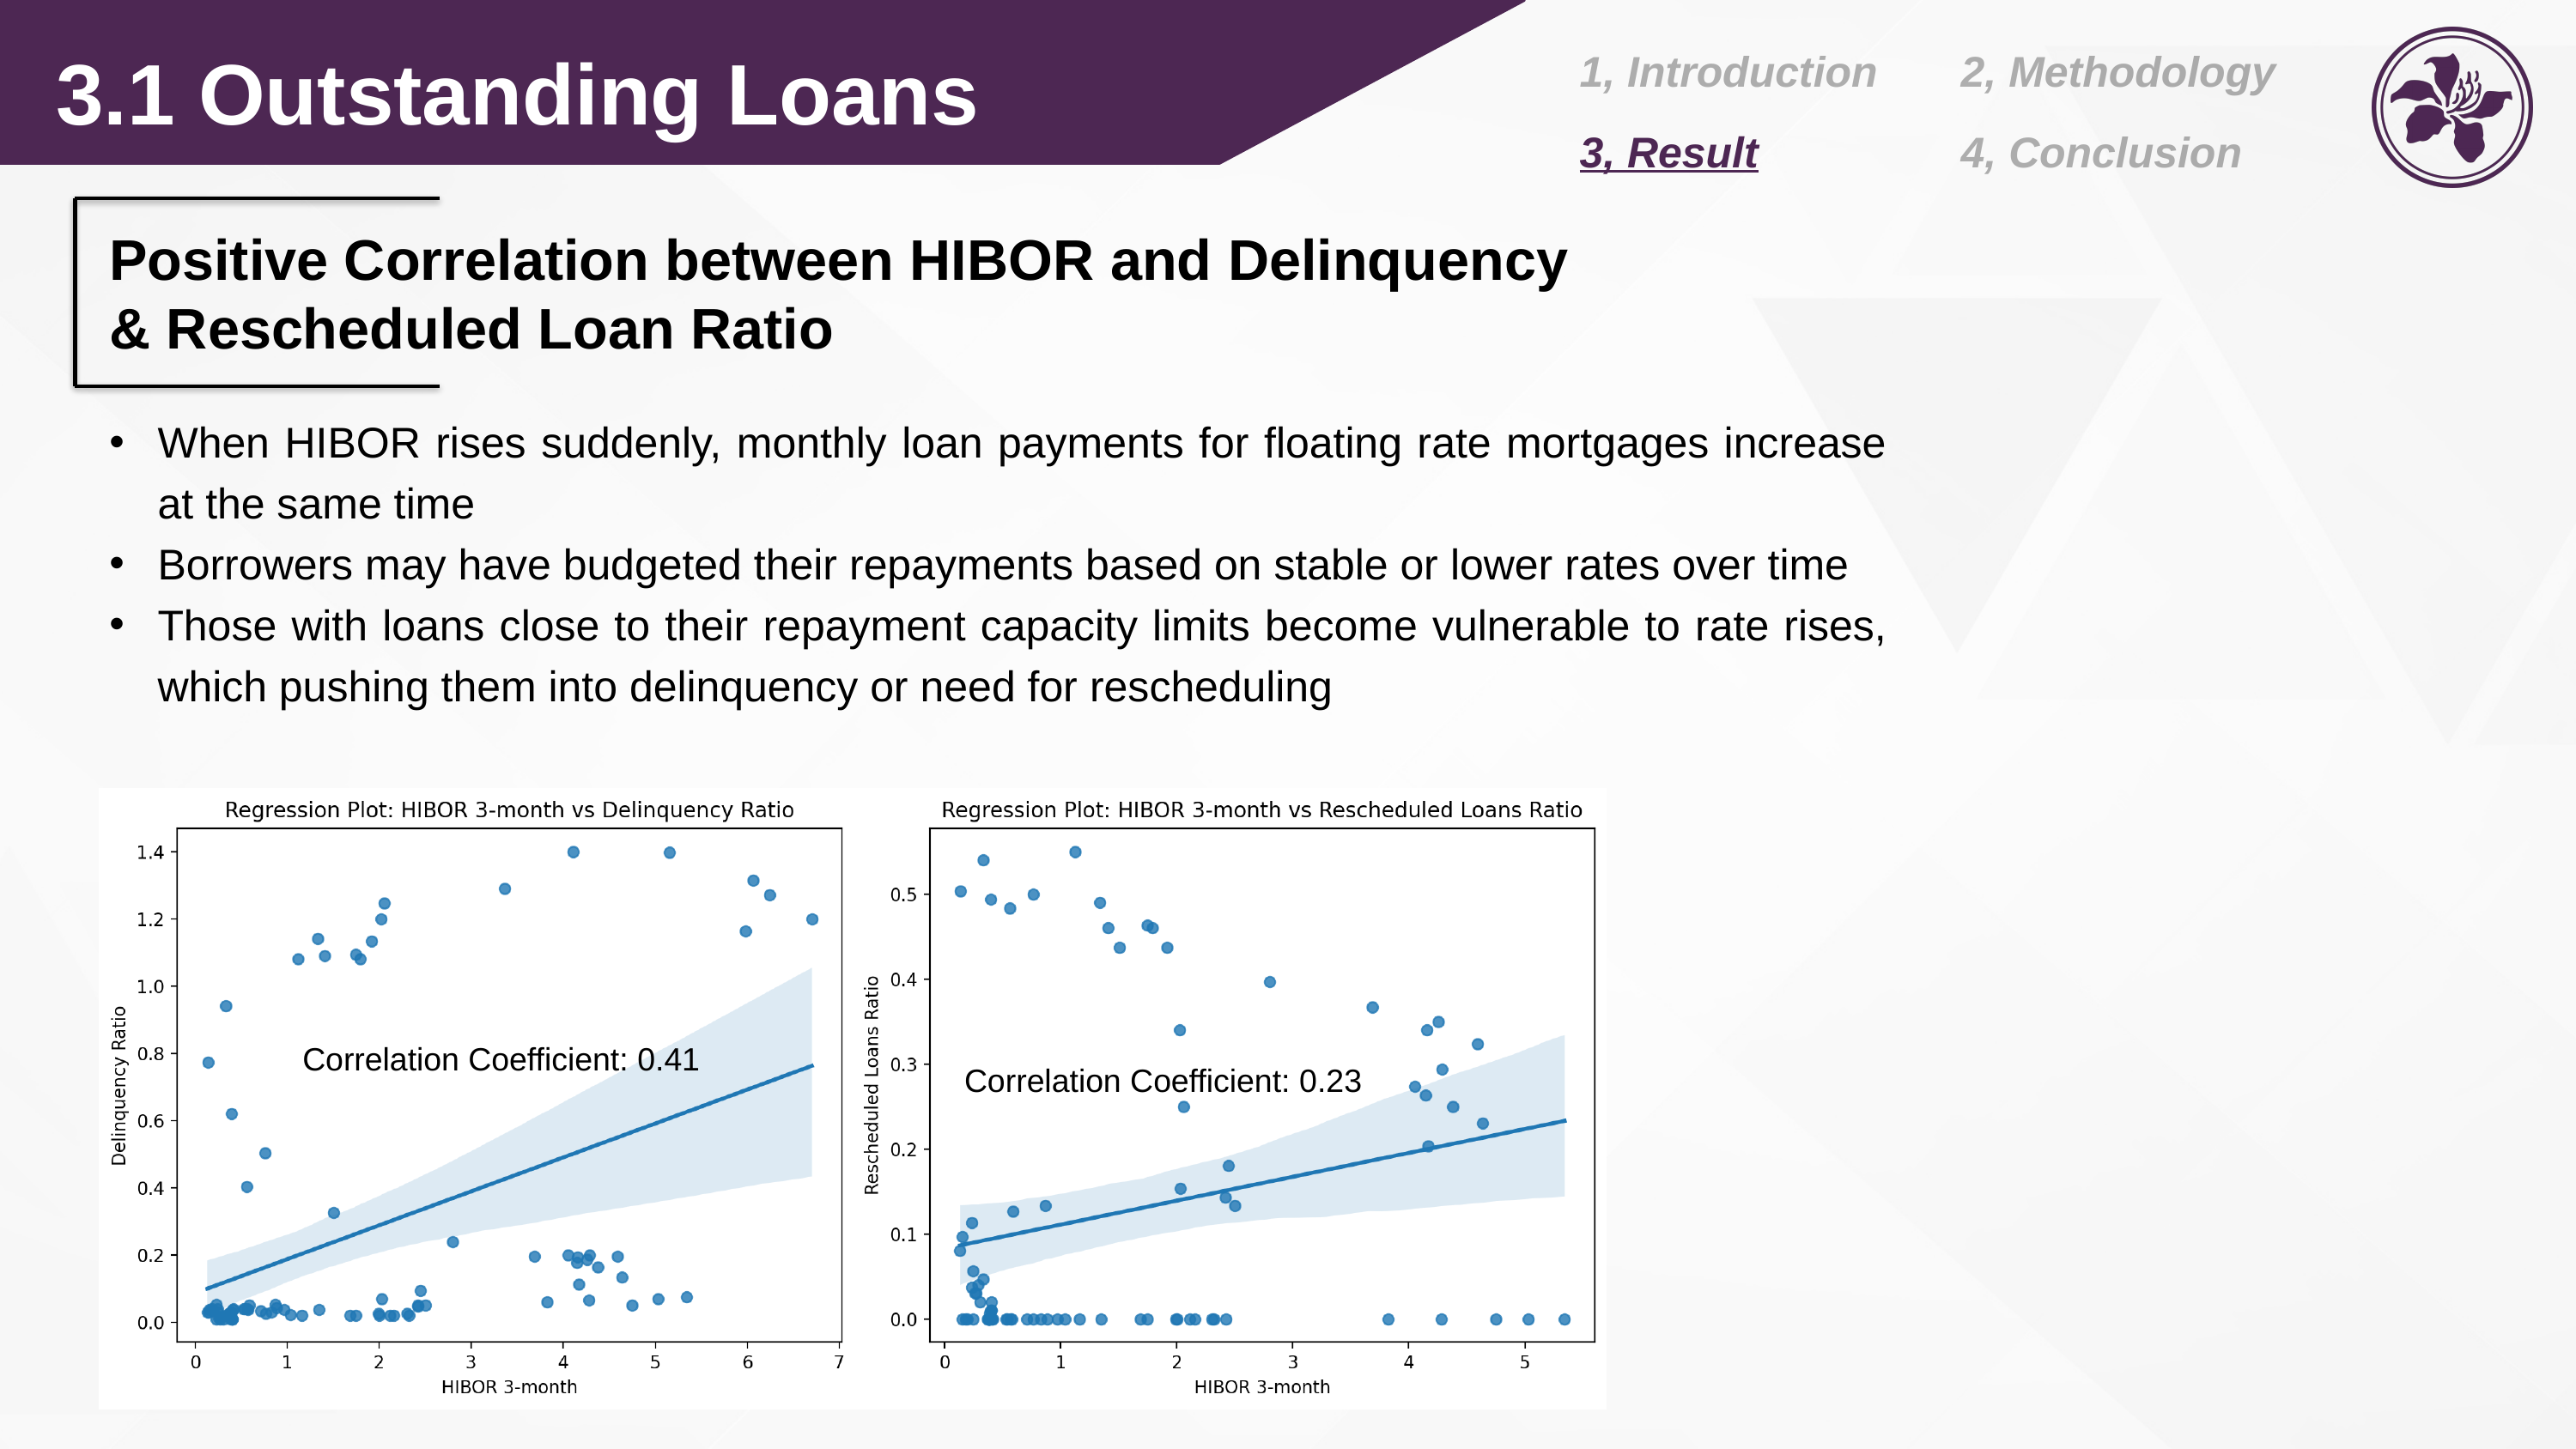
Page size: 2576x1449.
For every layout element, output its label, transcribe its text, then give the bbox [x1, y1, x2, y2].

text_box Positive Correlation between HIBOR and Delinquency & Rescheduled Loan Ratio [443, 215, 1600, 367]
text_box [75, 197, 440, 387]
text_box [99, 788, 1607, 1410]
title 3.1 Outstanding Loans [43, 0, 1073, 185]
text_box When HIBOR rises suddenly, monthly loan payments for floating rate mortgages increase at the same time Borrowers may have budgeted their repayments based on stable or lower rates over time Those with loans close to their repayment capacity limits become vulnerable to rate rises, which pushing them into delinquency or need for rescheduling [96, 399, 1900, 717]
picture [2372, 27, 2533, 188]
